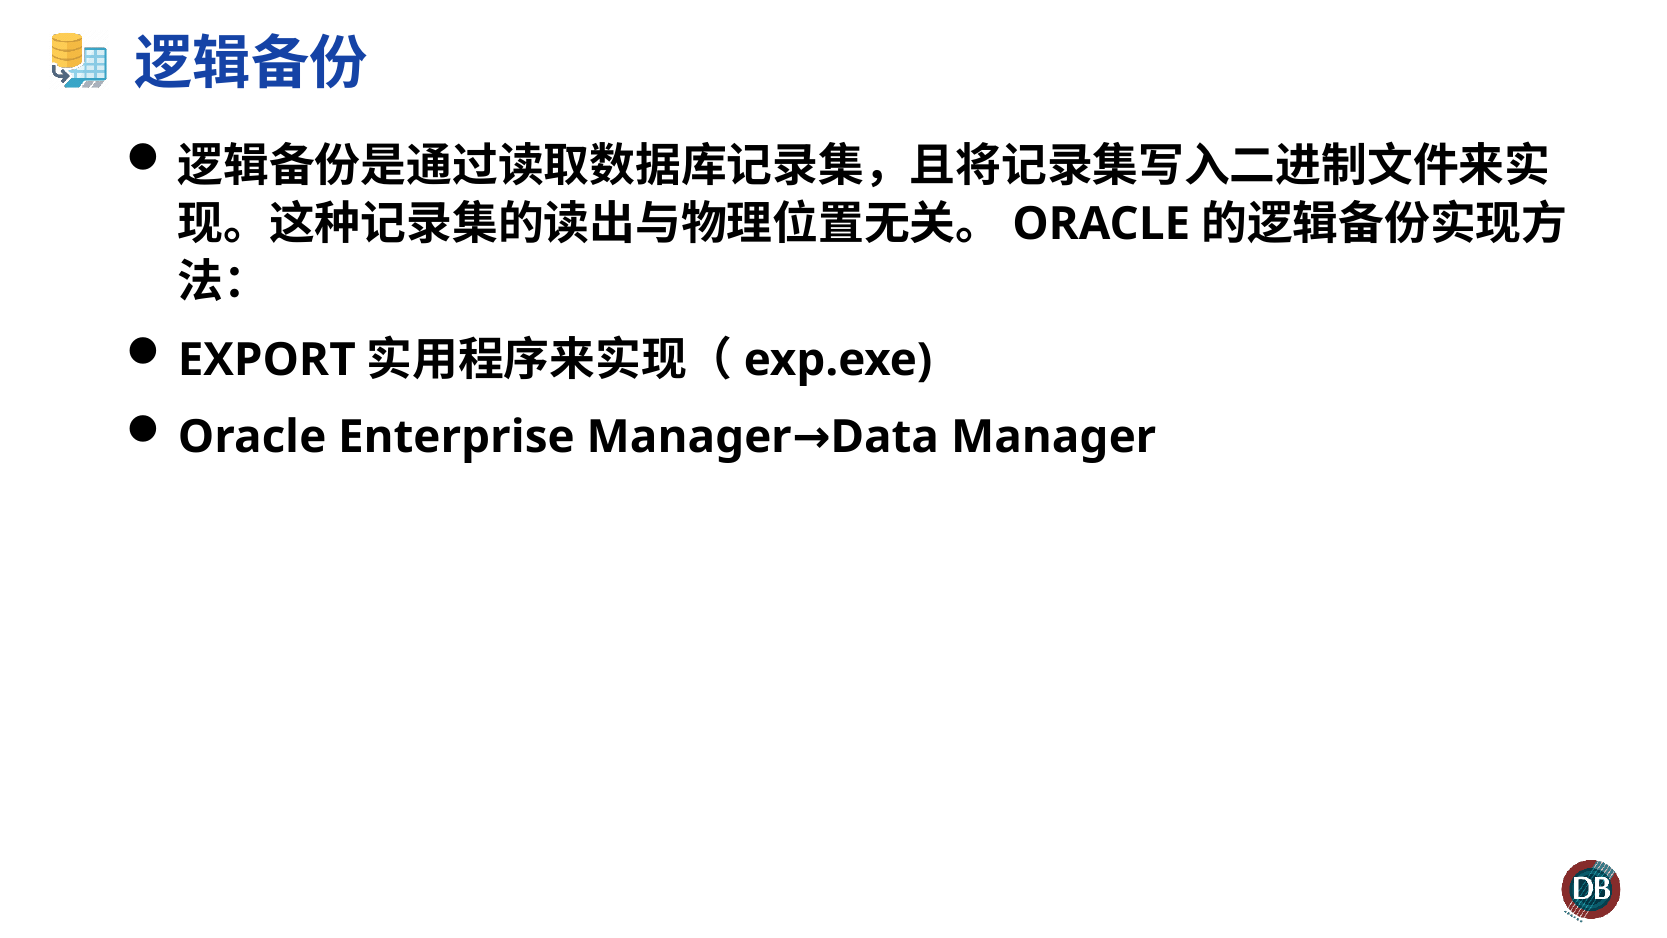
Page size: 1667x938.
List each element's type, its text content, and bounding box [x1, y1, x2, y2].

picture [49, 30, 109, 90]
picture [1557, 858, 1623, 924]
list 逻辑备份是通过读取数据库记录集，且将记录集写入二进制文件来实现。这种记录集的读出与物理位置无关。ORACLE的逻辑备份实现方法： EXPORT实用程序来实现（exp.exe) Oracle Enterprise Manager→Data Manager [112, 126, 1590, 669]
title 逻辑备份 [118, 17, 1590, 103]
